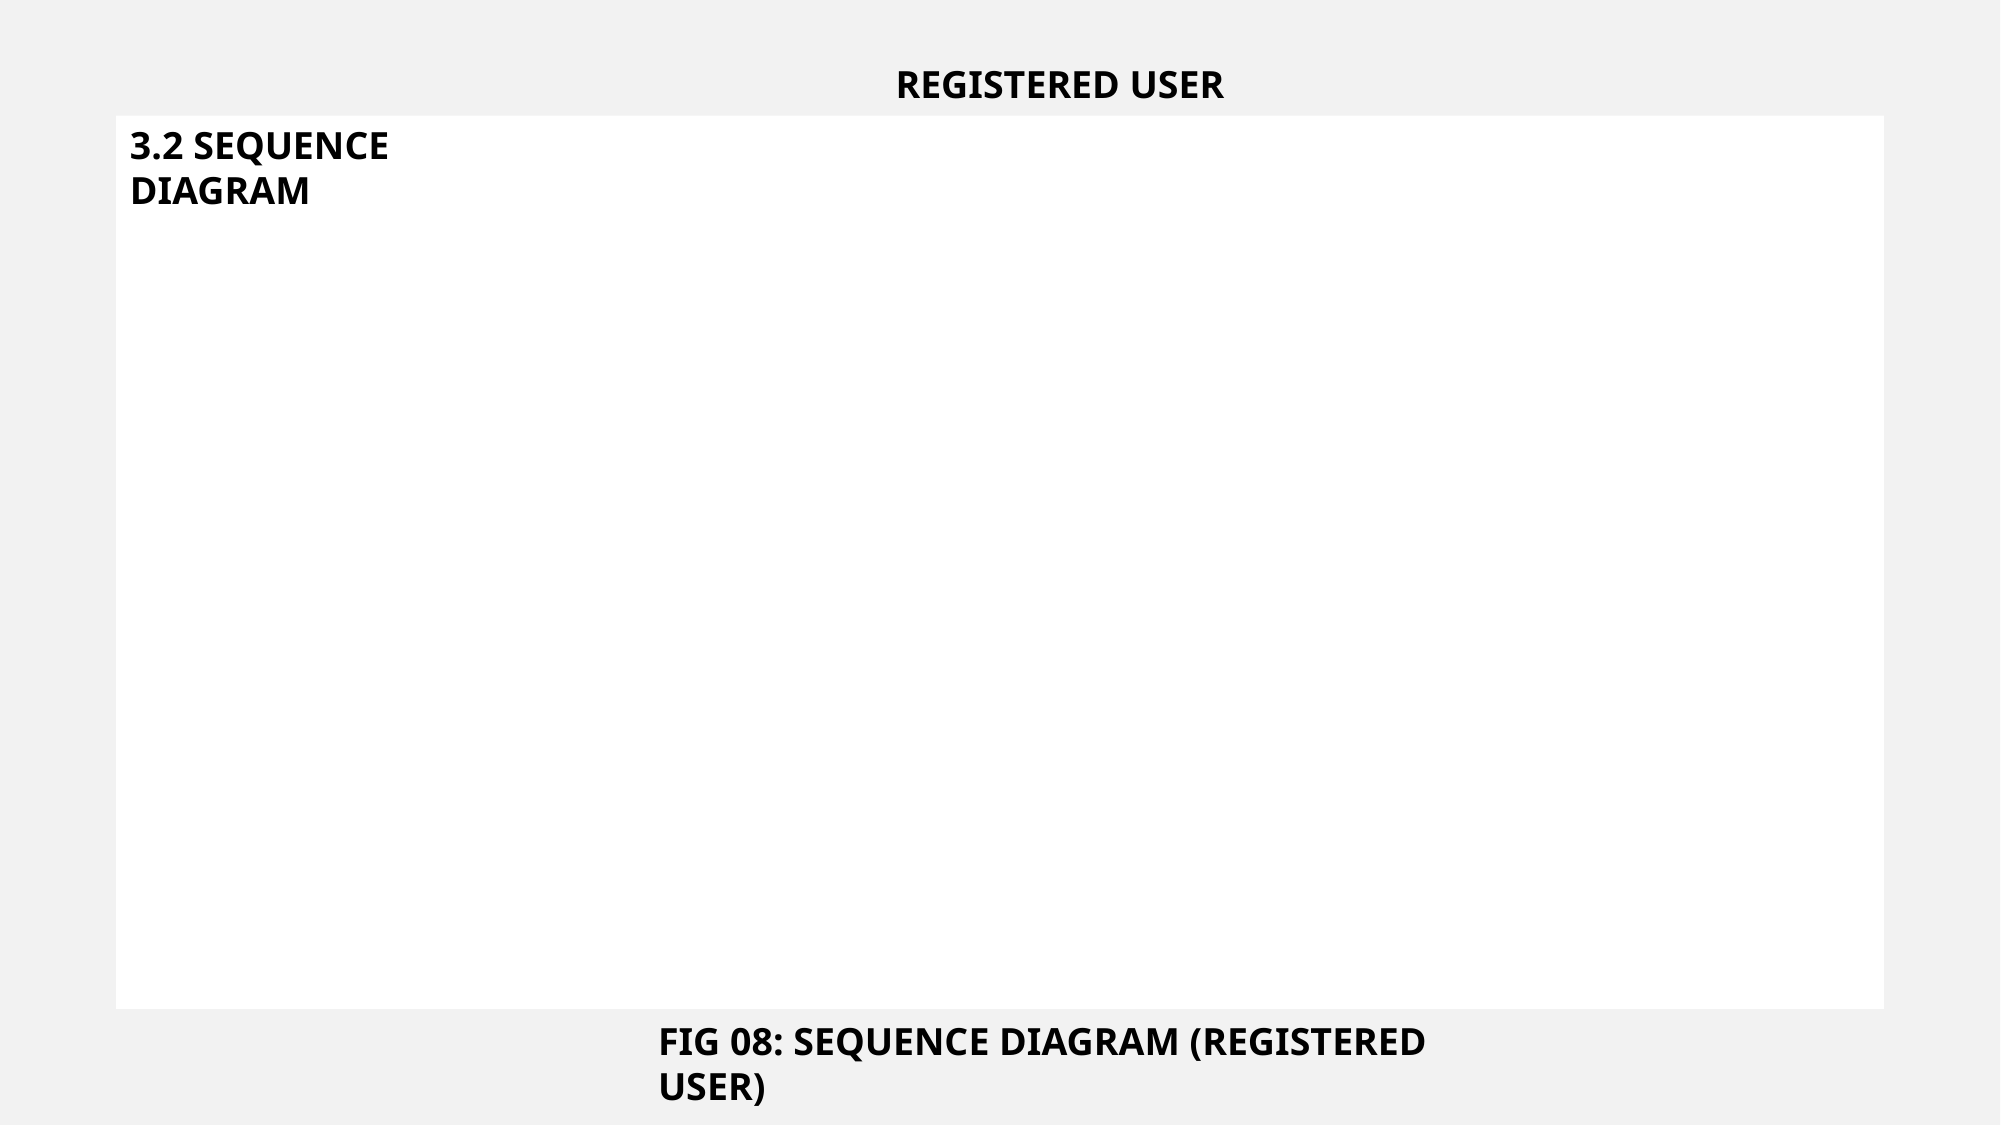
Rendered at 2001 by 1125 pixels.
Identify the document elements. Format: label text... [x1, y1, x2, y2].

text_box REGISTERED USER [880, 53, 1299, 114]
text_box FIG 08: SEQUENCE DIAGRAM (REGISTERED USER) [643, 1010, 1533, 1116]
text_box 3.2 SEQUENCE DIAGRAM [115, 114, 555, 219]
